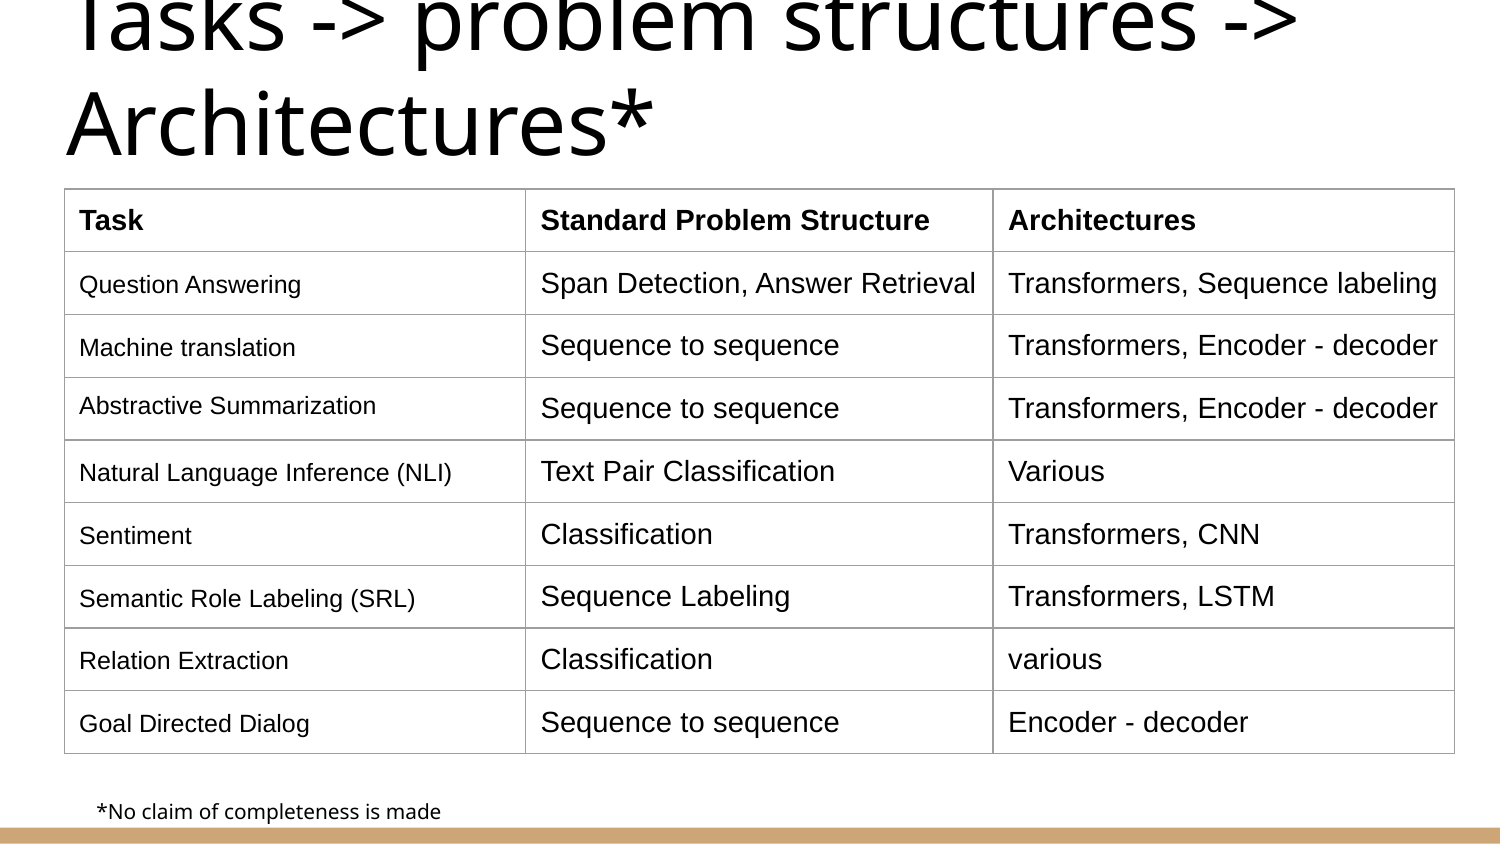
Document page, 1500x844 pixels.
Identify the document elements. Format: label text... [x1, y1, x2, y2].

table_cell Relation Extraction [65, 629, 525, 690]
table_cell Transformers, Encoder - decoder [994, 378, 1454, 439]
table_cell Semantic Role Labeling (SRL) [65, 566, 525, 627]
text_box *No claim of completeness is made [81, 784, 1228, 813]
title Tasks -> problem structures -> Architectures* [51, 51, 1449, 189]
table_cell Transformers, Encoder - decoder [994, 315, 1454, 377]
table_cell Transformers, Sequence labeling [994, 252, 1454, 314]
table_cell Text Pair Classification [526, 441, 992, 502]
table_cell various [994, 629, 1454, 690]
table_header Standard Problem Structure [526, 190, 992, 251]
table_cell Abstractive Summarization [65, 378, 525, 439]
table_cell Sequence Labeling [526, 566, 992, 627]
table_header Architectures [994, 190, 1454, 251]
table_cell Goal Directed Dialog [65, 691, 525, 753]
table_cell Sequence to sequence [526, 315, 992, 377]
table_cell Natural Language Inference (NLI) [65, 441, 525, 502]
table_cell Classification [526, 629, 992, 690]
table_cell Various [994, 441, 1454, 502]
table_cell Sequence to sequence [526, 691, 992, 753]
table_cell Span Detection, Answer Retrieval [526, 252, 992, 314]
table_header Task [65, 190, 525, 251]
table_cell Sequence to sequence [526, 378, 992, 439]
table_cell Machine translation [65, 315, 525, 377]
table_cell Transformers, LSTM [994, 566, 1454, 627]
table_cell Encoder - decoder [994, 691, 1454, 753]
table_cell Question Answering [65, 252, 525, 314]
table_cell Transformers, CNN [994, 503, 1454, 565]
table_cell Classification [526, 503, 992, 565]
table_cell Sentiment [65, 503, 525, 565]
